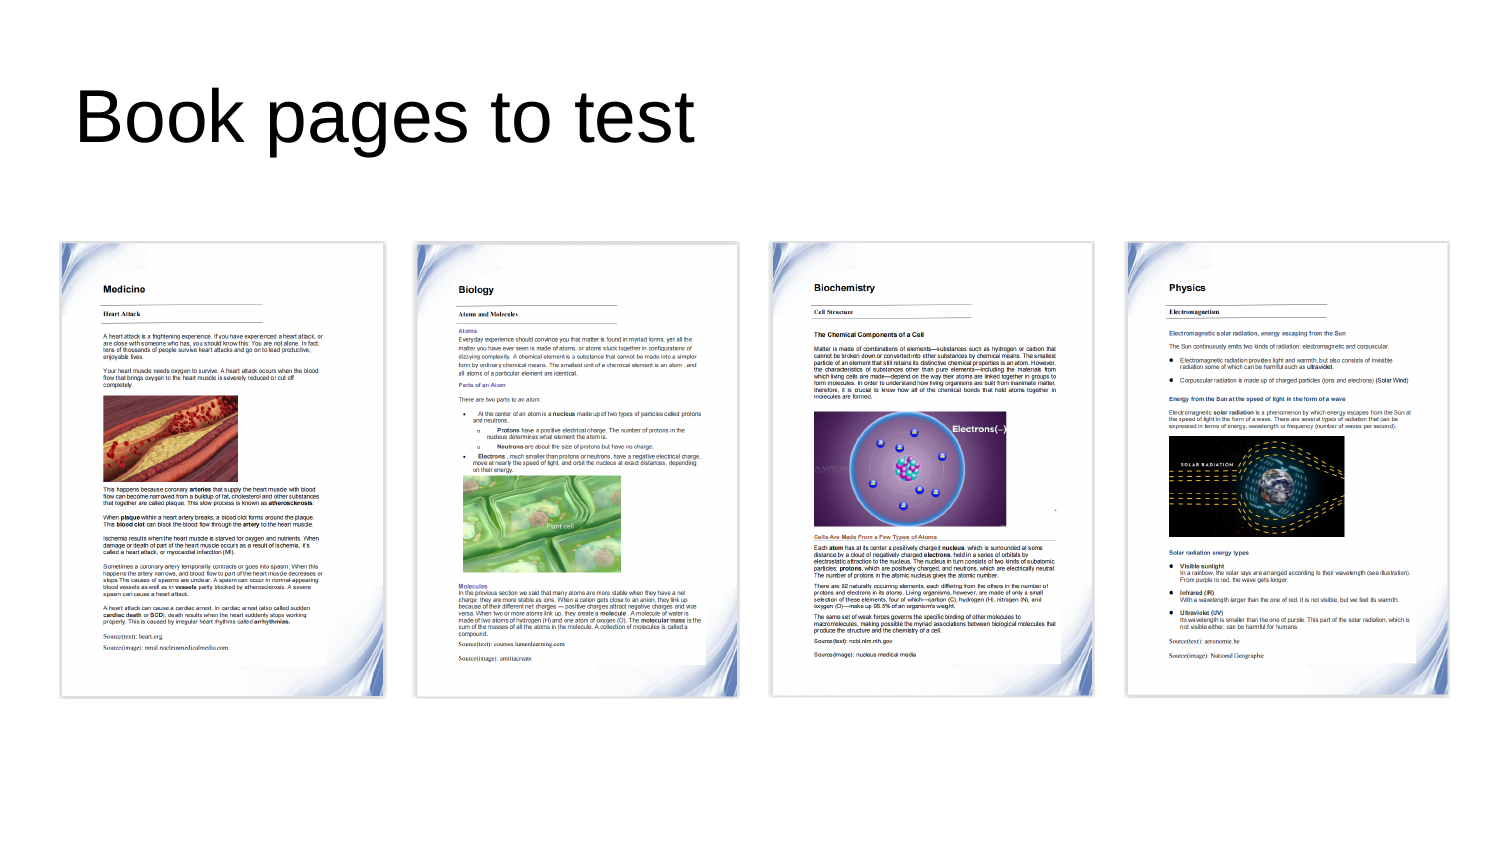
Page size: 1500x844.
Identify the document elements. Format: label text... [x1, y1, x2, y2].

picture [411, 240, 740, 700]
picture [59, 240, 387, 700]
text_box Book pages to test [59, 60, 711, 166]
picture [1124, 240, 1450, 698]
picture [767, 240, 1096, 698]
